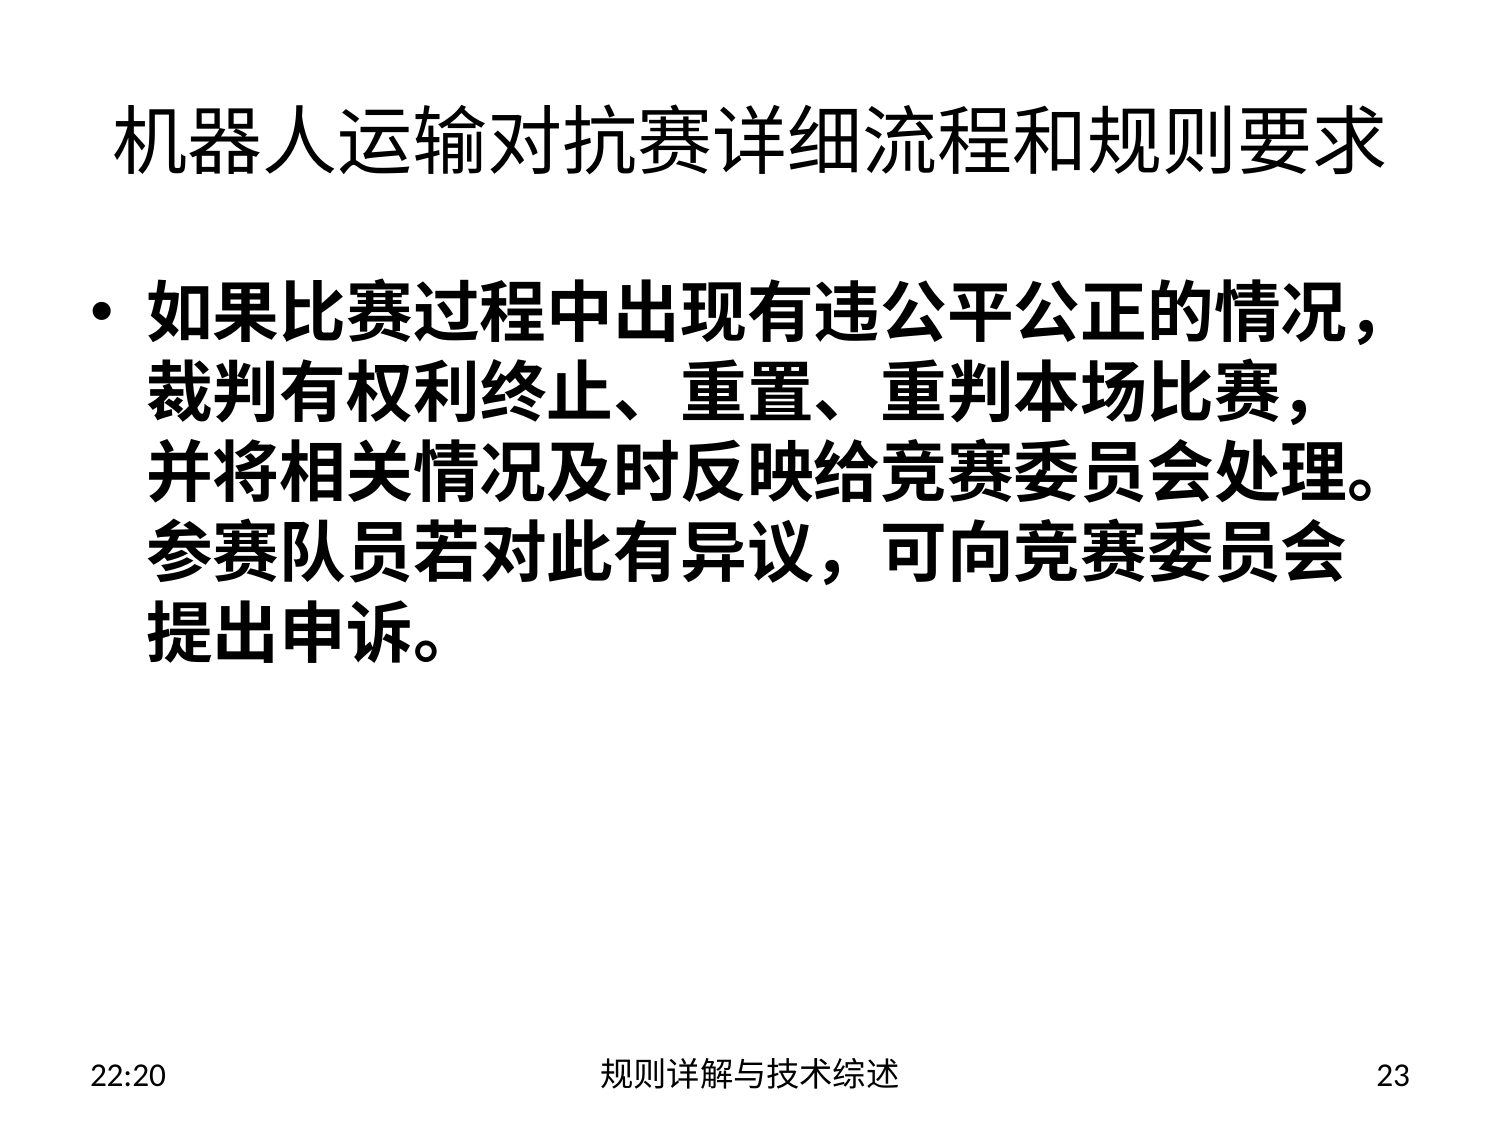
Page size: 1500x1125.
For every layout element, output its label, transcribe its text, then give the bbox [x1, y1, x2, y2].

title 机器人运输对抗赛详细流程和规则要求 [75, 45, 1425, 233]
footer 规则详解与技术综述 [512, 1042, 988, 1103]
list 如果比赛过程中出现有违公平公正的情况，裁判有权利终止、重置、重判本场比赛，并将相关情况及时反映给竞赛委员会处理。参赛队员若对此有异议，可向竞赛委员会提出申诉。 [75, 262, 1425, 1005]
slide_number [75, 1042, 425, 1103]
slide_number 23 [1074, 1042, 1425, 1103]
